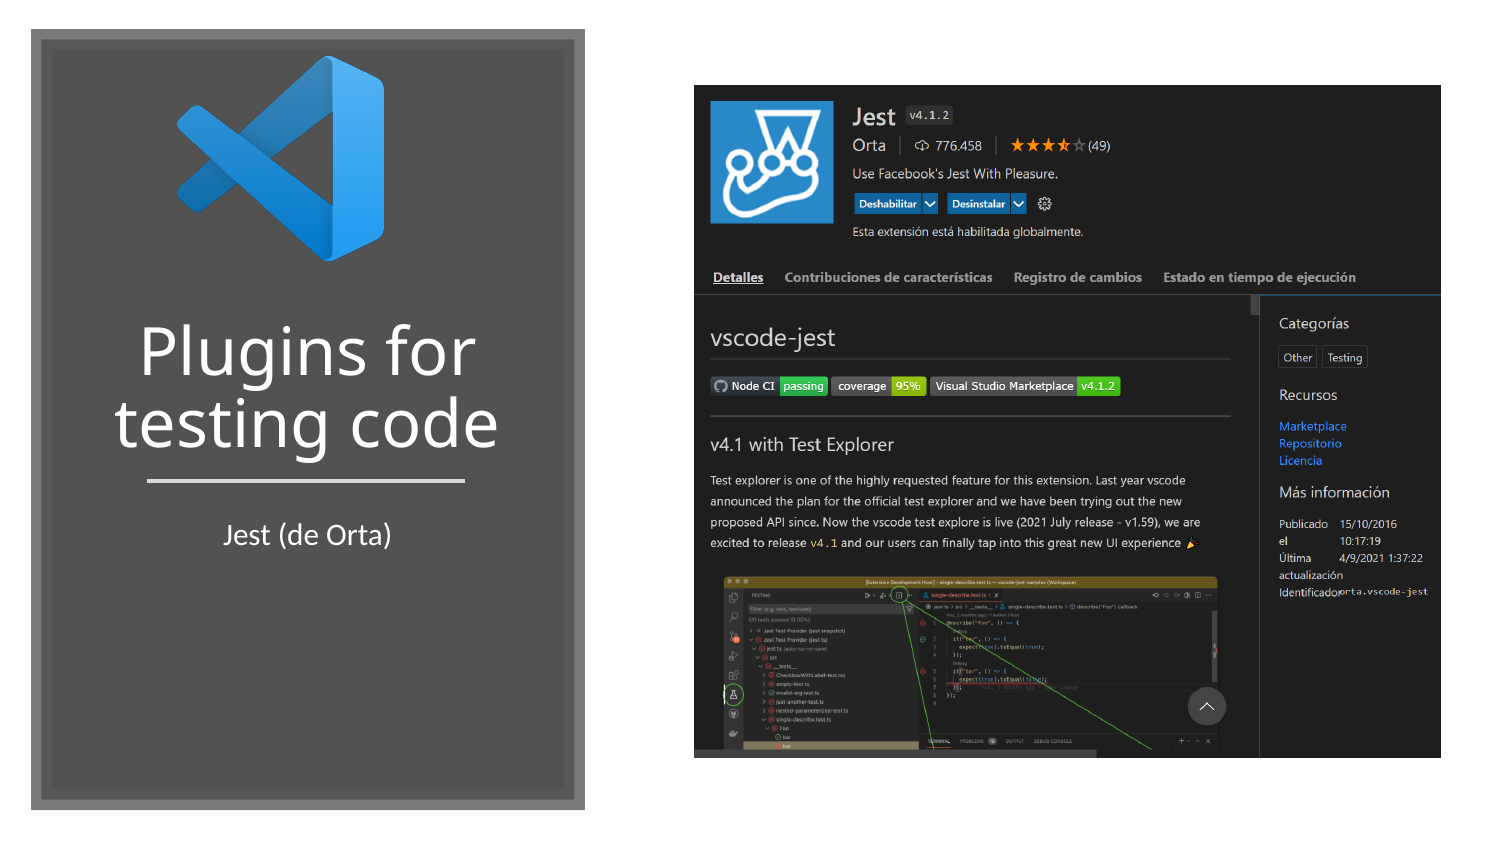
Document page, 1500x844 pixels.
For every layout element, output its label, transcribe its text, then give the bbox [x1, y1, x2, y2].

picture [177, 55, 384, 262]
text_box [40, 38, 575, 801]
list Jest (de Orta) [82, 513, 533, 701]
title Plugins for testing code [82, 112, 533, 468]
picture [694, 85, 1441, 758]
